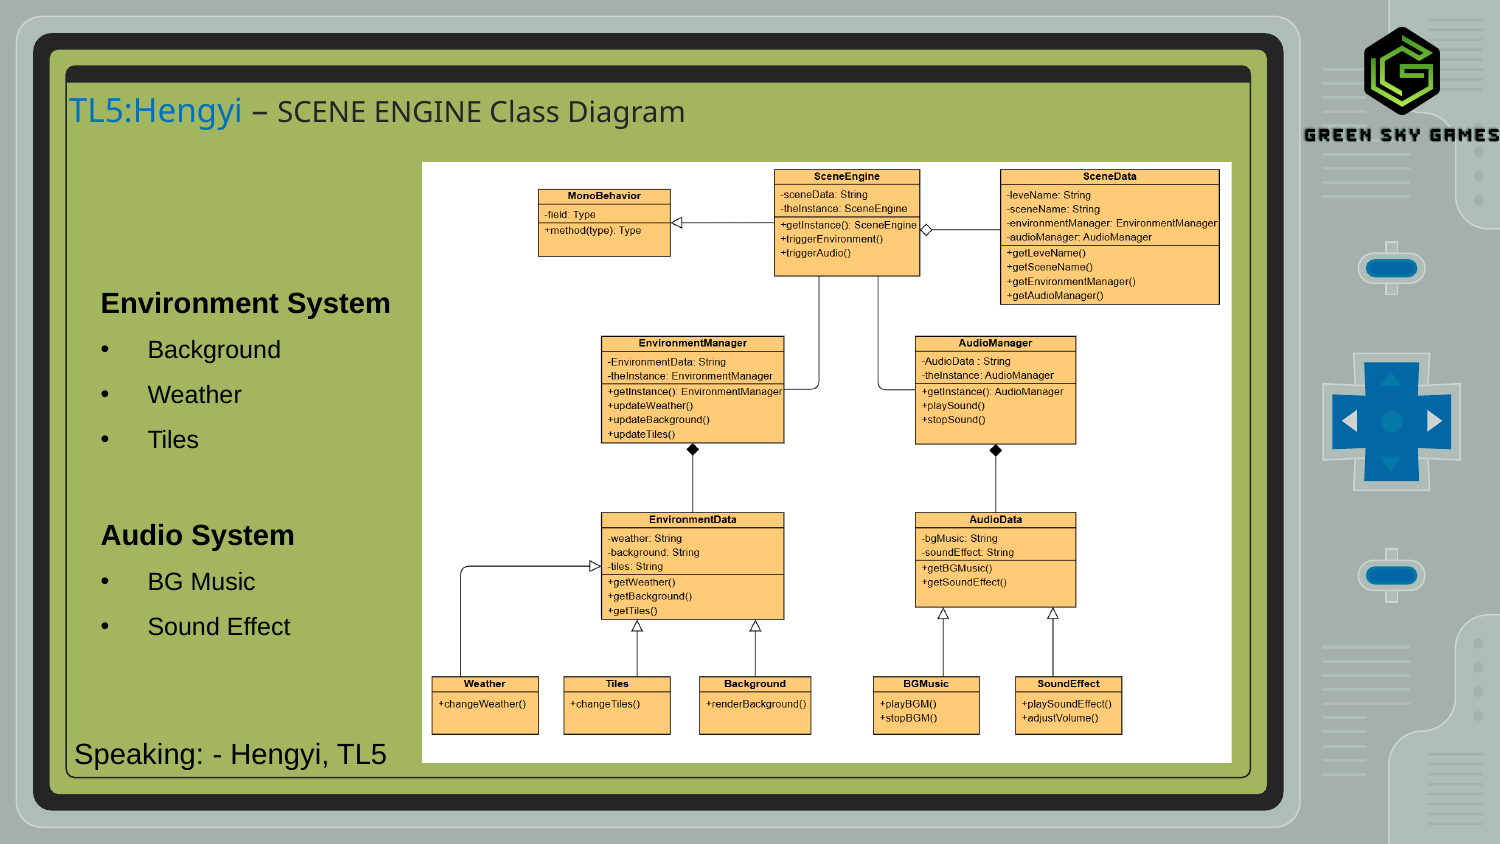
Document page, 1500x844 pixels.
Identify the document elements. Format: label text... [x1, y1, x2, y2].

picture [1285, 0, 1500, 184]
text_box Speaking: - Hengyi, TL5 [59, 728, 423, 778]
text_box Environment System Background Weather Tiles Audio System BG Music Sound Effect [85, 259, 416, 649]
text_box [1322, 353, 1461, 491]
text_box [1358, 548, 1426, 603]
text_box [1358, 241, 1426, 295]
picture [421, 162, 1232, 763]
title TL5:Hengyi – SCENE ENGINE Class Diagram [53, 74, 1415, 209]
